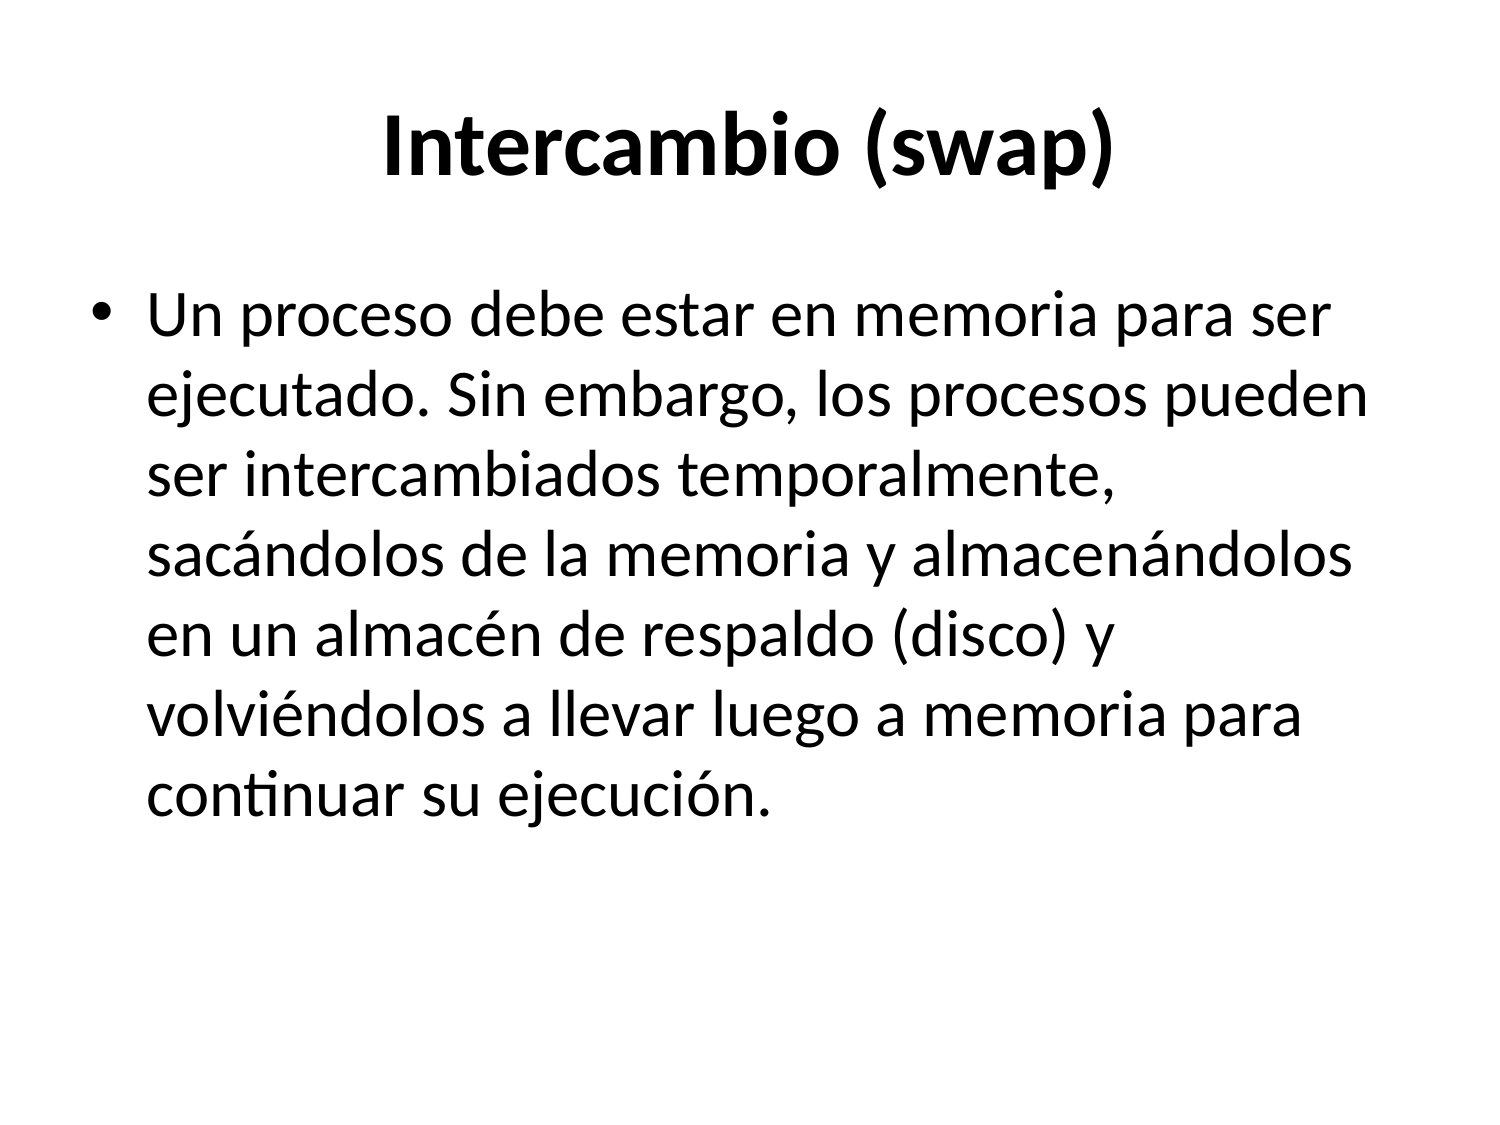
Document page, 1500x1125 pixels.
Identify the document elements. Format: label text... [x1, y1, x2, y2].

list Un proceso debe estar en memoria para ser ejecutado. Sin embargo, los procesos pueden ser intercambiados temporalmente, sacándolos de la memoria y almacenándolos en un almacén de respaldo (disco) y volviéndolos a llevar luego a memoria para continuar su ejecución. [75, 262, 1425, 1005]
title Intercambio (swap) [75, 45, 1425, 233]
